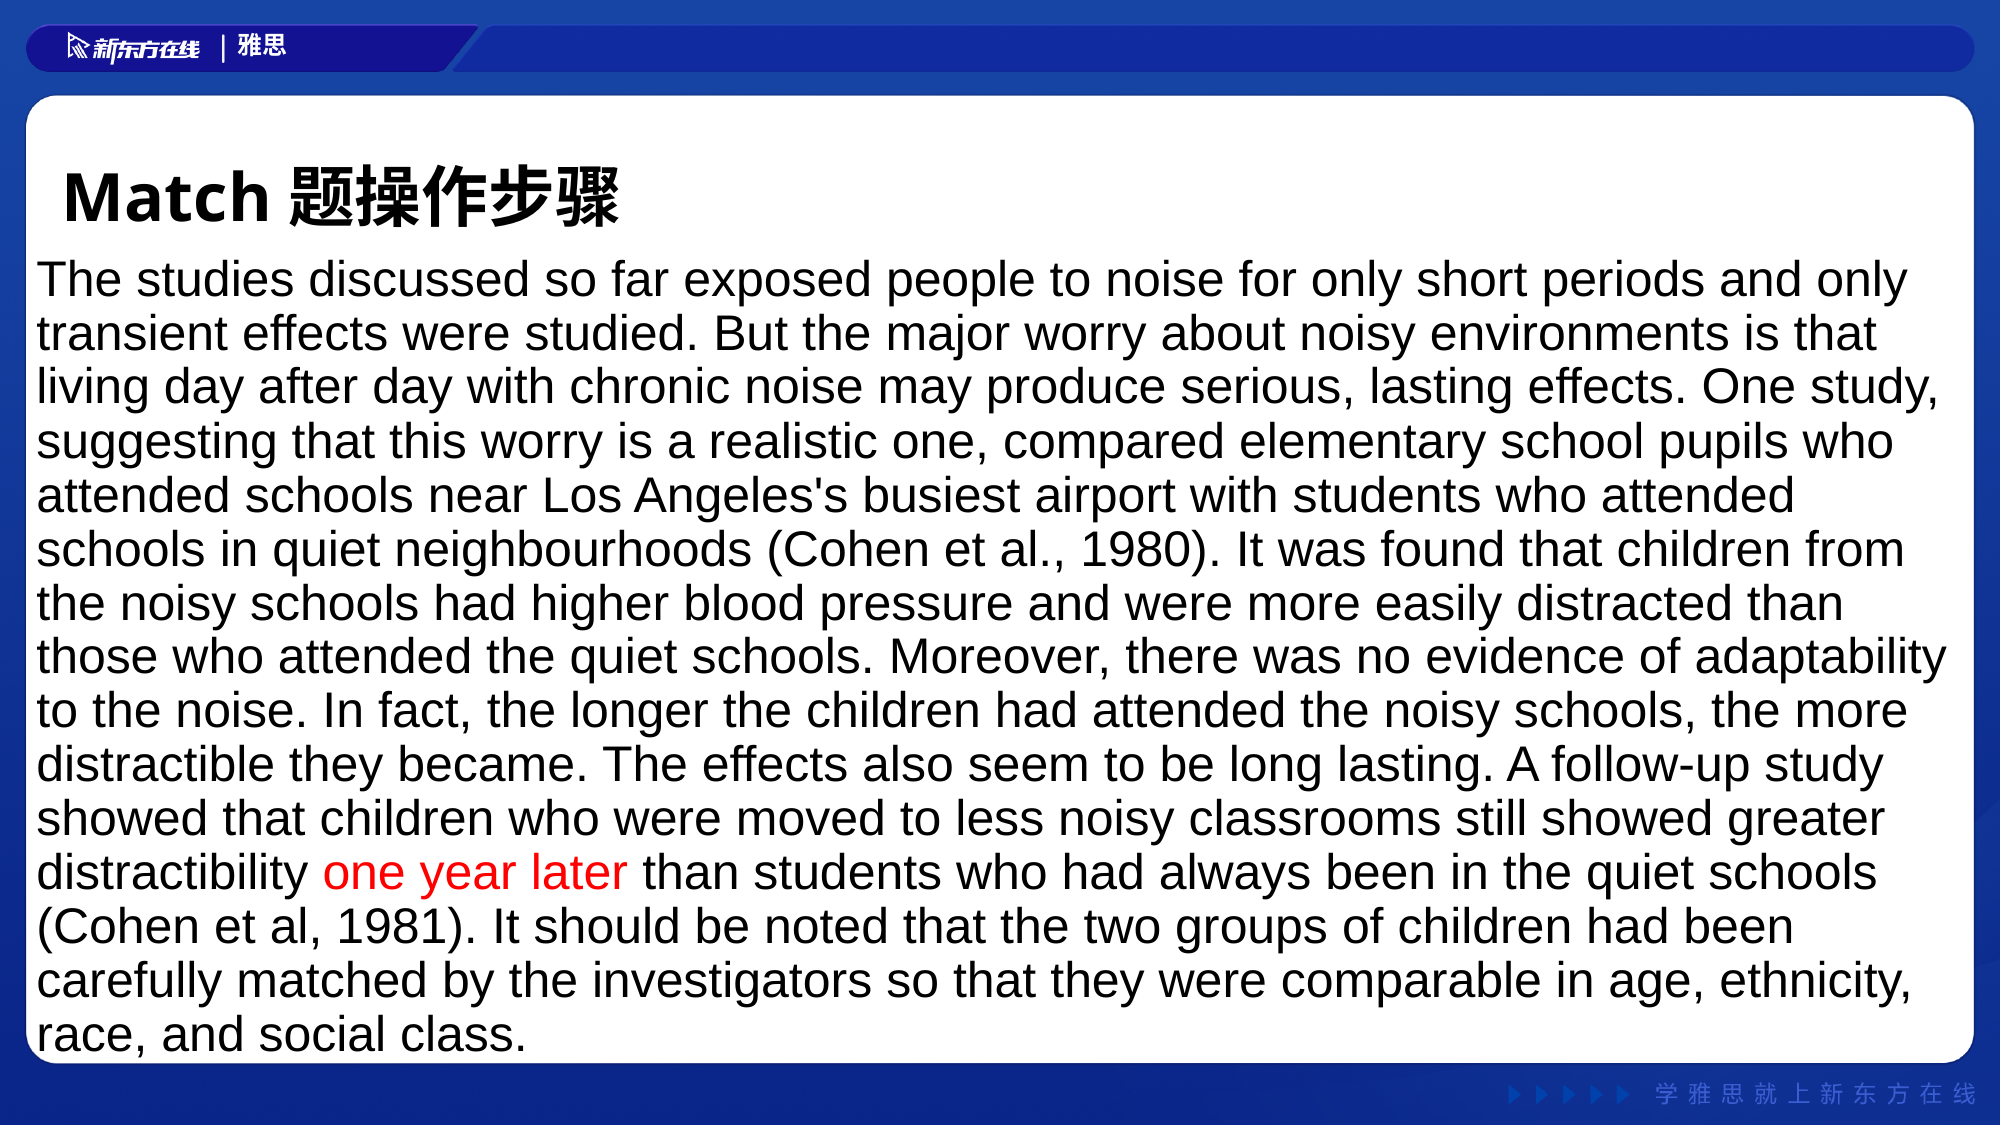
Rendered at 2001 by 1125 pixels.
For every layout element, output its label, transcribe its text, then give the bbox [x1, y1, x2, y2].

title Match题操作步骤 [47, 157, 1773, 245]
picture [0, 0, 2000, 1125]
list The studies discussed so far exposed people to noise for only short periods and only transient effects were studied. But the major worry about noisy environments is that living day after day with chronic noise may produce serious, lasting effects. One study, suggesting that this worry is a realistic one, compared elementary school pupils who attended schools near Los Angeles's busiest airport with students who attended schools in quiet neighbourhoods (Cohen et al., 1980). It was found that children from the noisy schools had higher blood pressure and were more easily distracted than those who attended the quiet schools. Moreover, there was no evidence of adaptability to the noise. In fact, the longer the children had attended the noisy schools, the more distractible they became. The effects also seem to be long lasting. A follow-up study showed that children who were moved to less noisy classrooms still showed greater distractibility one year later than students who had always been in the quiet schools (Cohen et al, 1981). It should be noted that the two groups of children had been carefully matched by the investigators so that they were comparable in age, ethnicity, race, and social class. [21, 245, 1979, 934]
